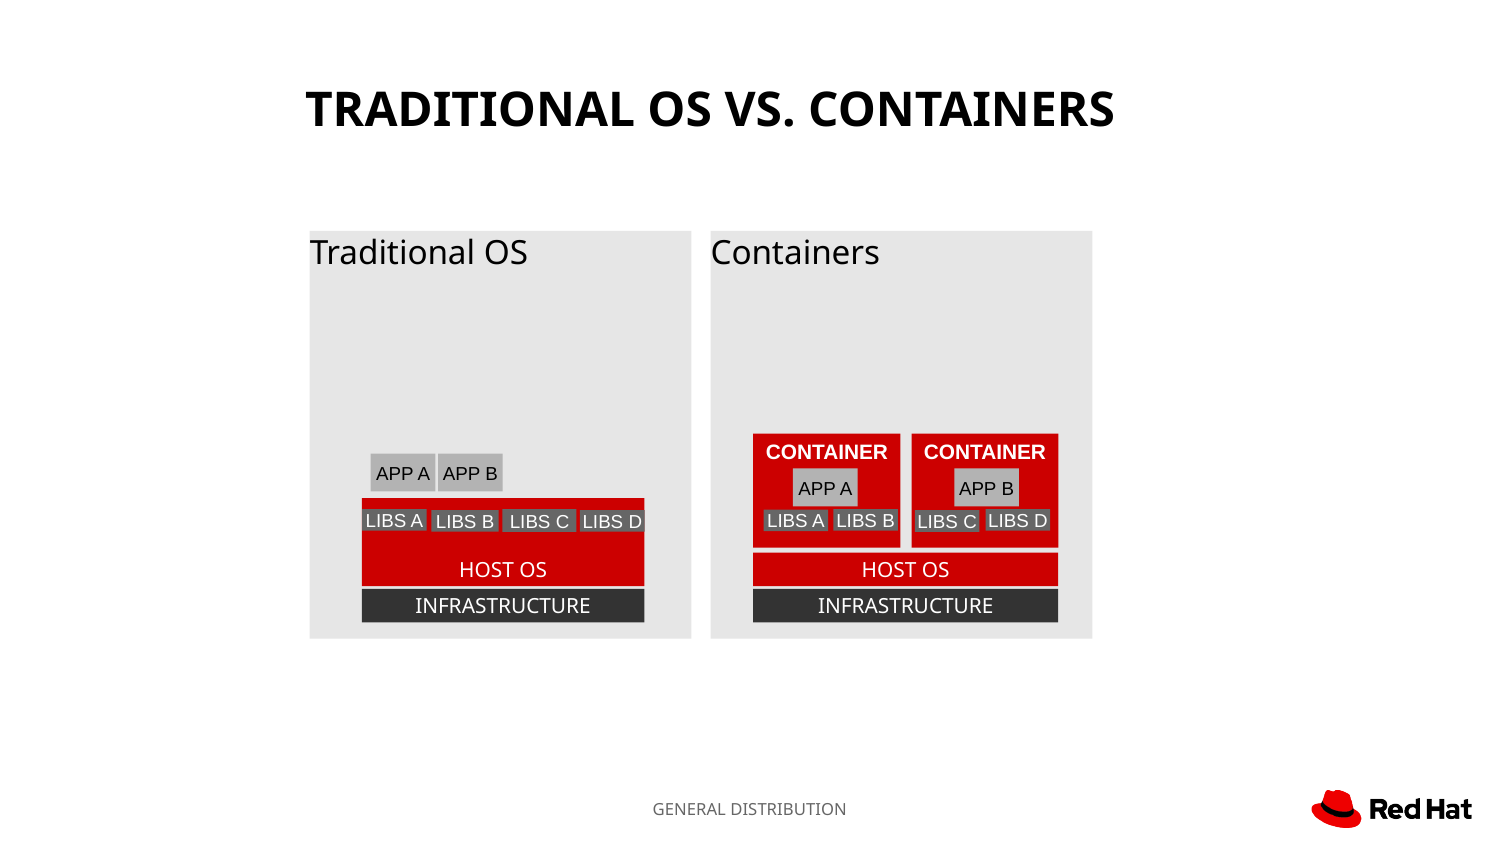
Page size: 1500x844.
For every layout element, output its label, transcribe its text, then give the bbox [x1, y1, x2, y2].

text_box INFRASTRUCTURE [361, 588, 645, 623]
text_box HOST OS [753, 552, 1059, 587]
text_box LIBS B [833, 509, 898, 531]
text_box INFRASTRUCTURE [753, 588, 1059, 623]
text_box LIBS C [502, 509, 577, 532]
text_box LIBS D [579, 510, 645, 532]
text_box LIBS D [985, 509, 1051, 531]
picture [1311, 790, 1472, 828]
text_box APP A [792, 468, 858, 507]
text_box HOST OS [361, 498, 645, 587]
text_box APP A [370, 453, 436, 492]
text_box Traditional OS [309, 230, 692, 639]
text_box CONTAINER [753, 433, 901, 548]
text_box Containers [710, 230, 1093, 639]
text_box CONTAINER [911, 433, 1059, 548]
text_box APP B [438, 453, 503, 492]
text_box TRADITIONAL OS VS. CONTAINERS [245, 37, 1176, 179]
text_box APP B [954, 468, 1019, 507]
text_box LIBS B [431, 510, 499, 532]
text_box LIBS A [763, 509, 829, 532]
text_box LIBS A [362, 509, 427, 531]
text_box LIBS C [914, 510, 980, 532]
